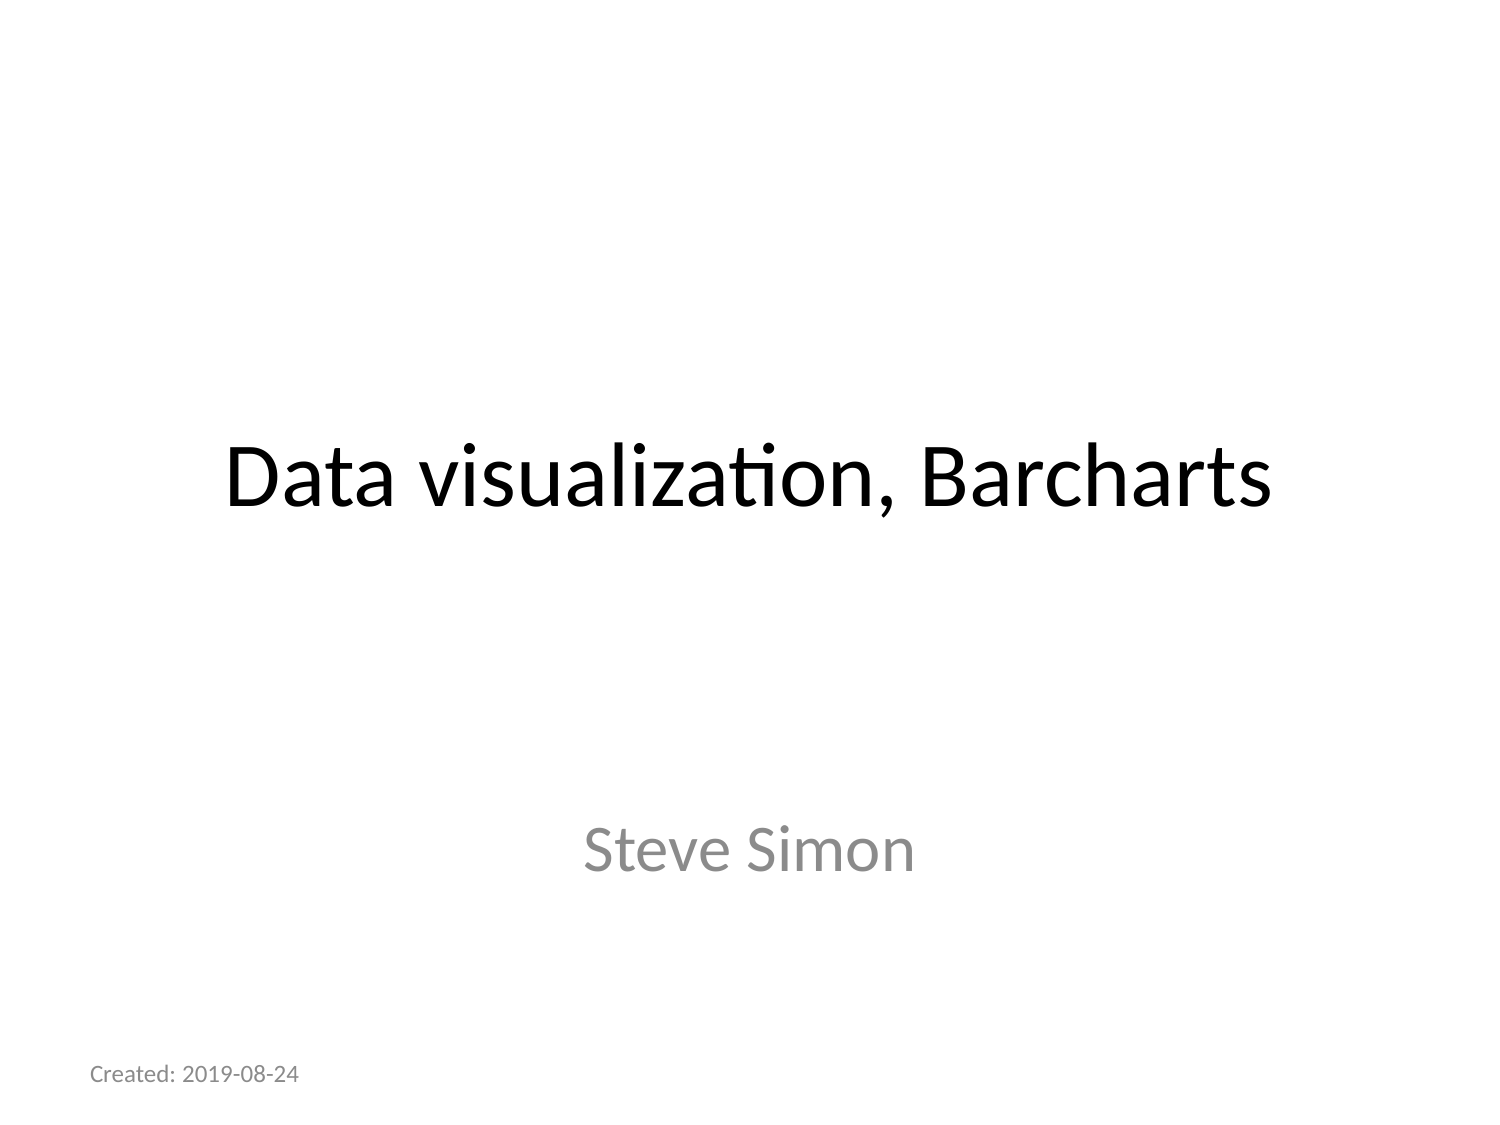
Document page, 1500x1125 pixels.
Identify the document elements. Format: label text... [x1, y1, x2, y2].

subtitle Steve Simon [225, 637, 1275, 925]
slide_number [75, 1042, 425, 1103]
title Data visualization, Barcharts [112, 349, 1388, 591]
